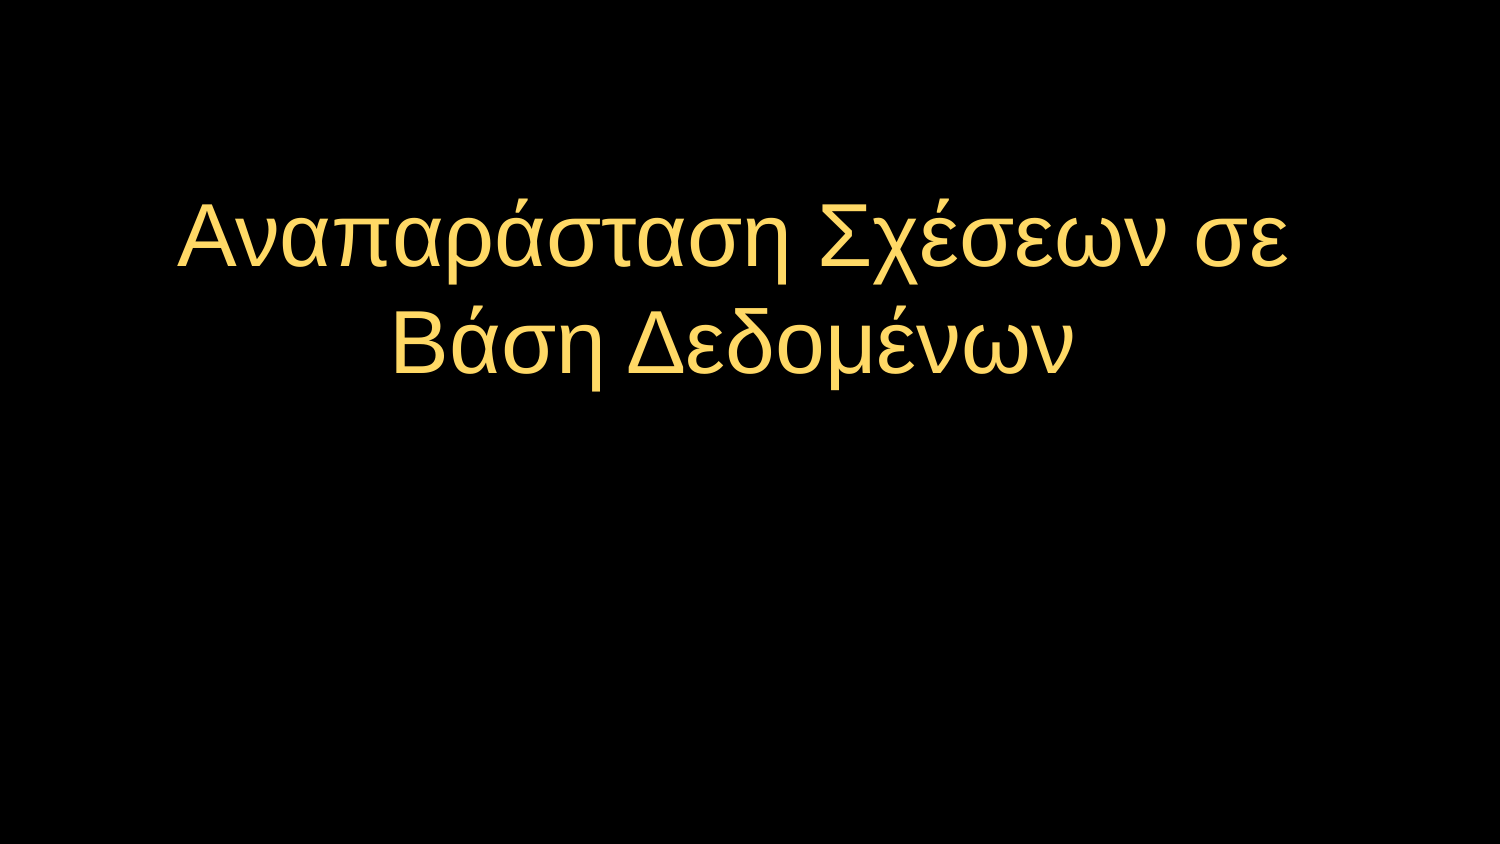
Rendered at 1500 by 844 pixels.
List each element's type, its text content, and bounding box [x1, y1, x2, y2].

title Αναπαράσταση Σχέσεων σε Βάση Δεδομένων [147, 141, 1319, 427]
